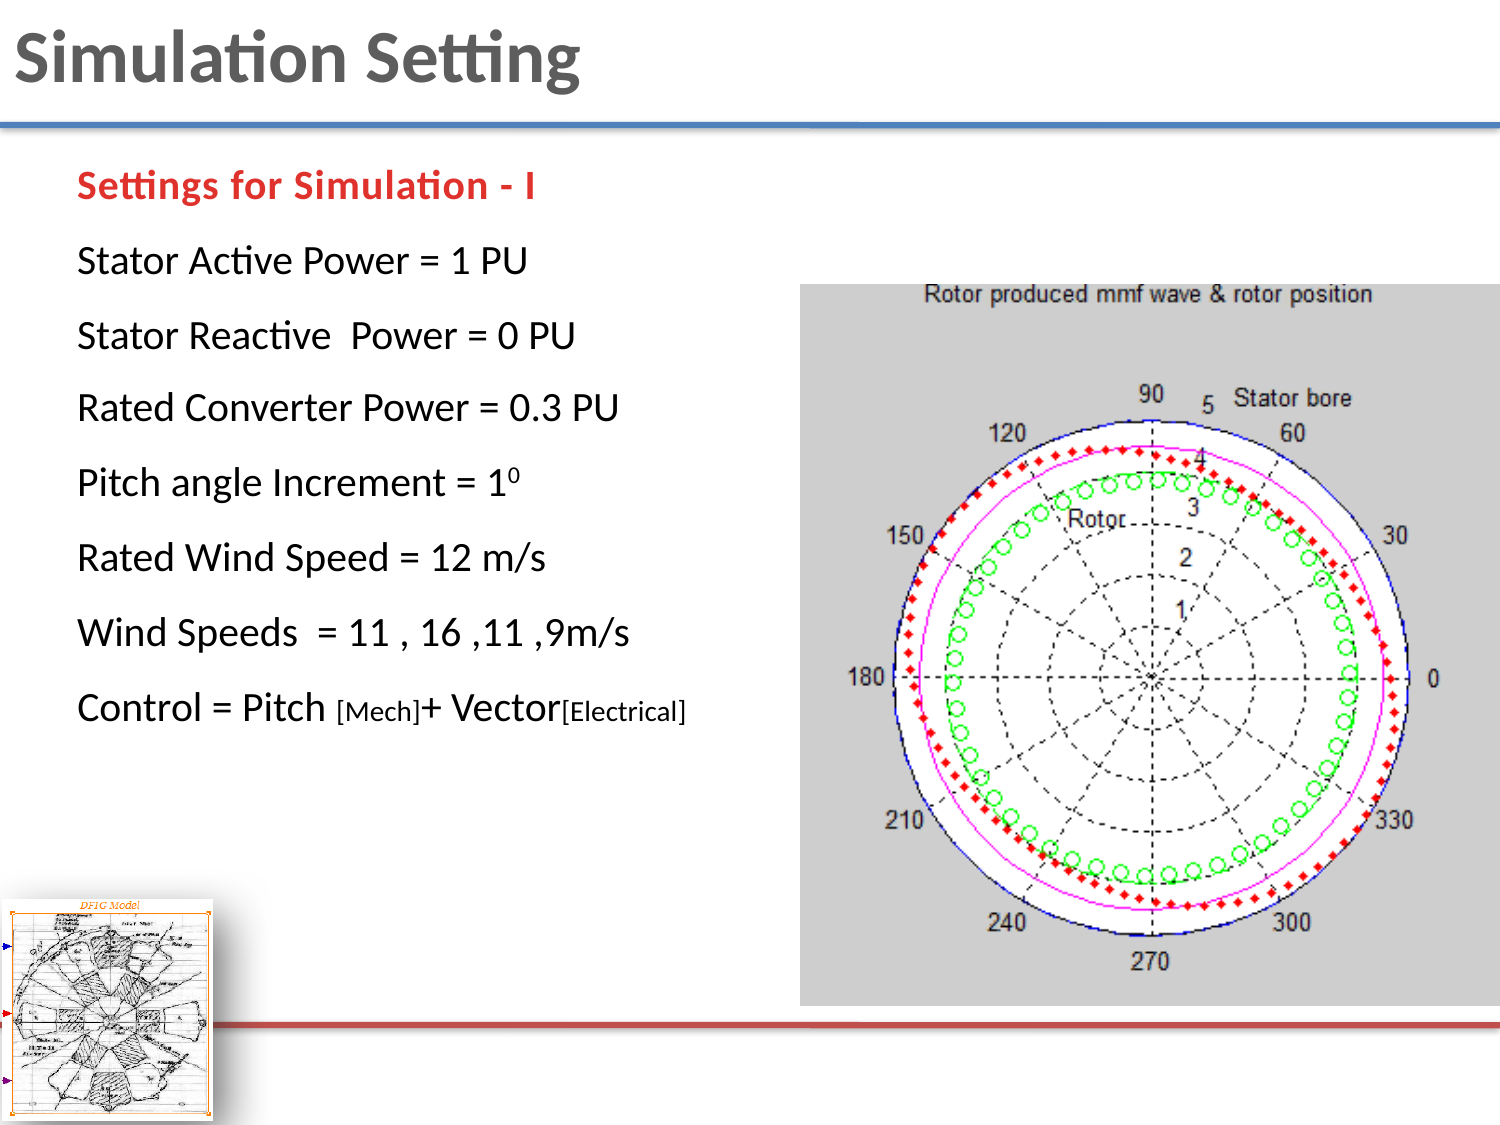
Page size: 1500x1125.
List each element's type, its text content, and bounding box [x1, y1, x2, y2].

text_box Stator Active Power = 1 PU [62, 224, 750, 290]
text_box Settings for Simulation - I [62, 149, 750, 215]
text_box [799, 283, 1500, 1007]
text_box Rated Wind Speed = 12 m/s [62, 521, 675, 587]
text_box [49, 212, 650, 278]
text_box Rated Converter Power = 0.3 PU [62, 371, 675, 437]
text_box Pitch angle Increment = 10 [62, 446, 675, 512]
text_box Simulation Setting [0, 0, 1463, 105]
text_box Control = Pitch [Mech]+ Vector[Electrical] [62, 671, 763, 737]
text_box Stator Reactive Power = 0 PU [62, 299, 750, 365]
text_box Wind Speeds = 11 , 16 ,11 ,9m/s [62, 596, 675, 662]
picture [2, 899, 213, 1121]
